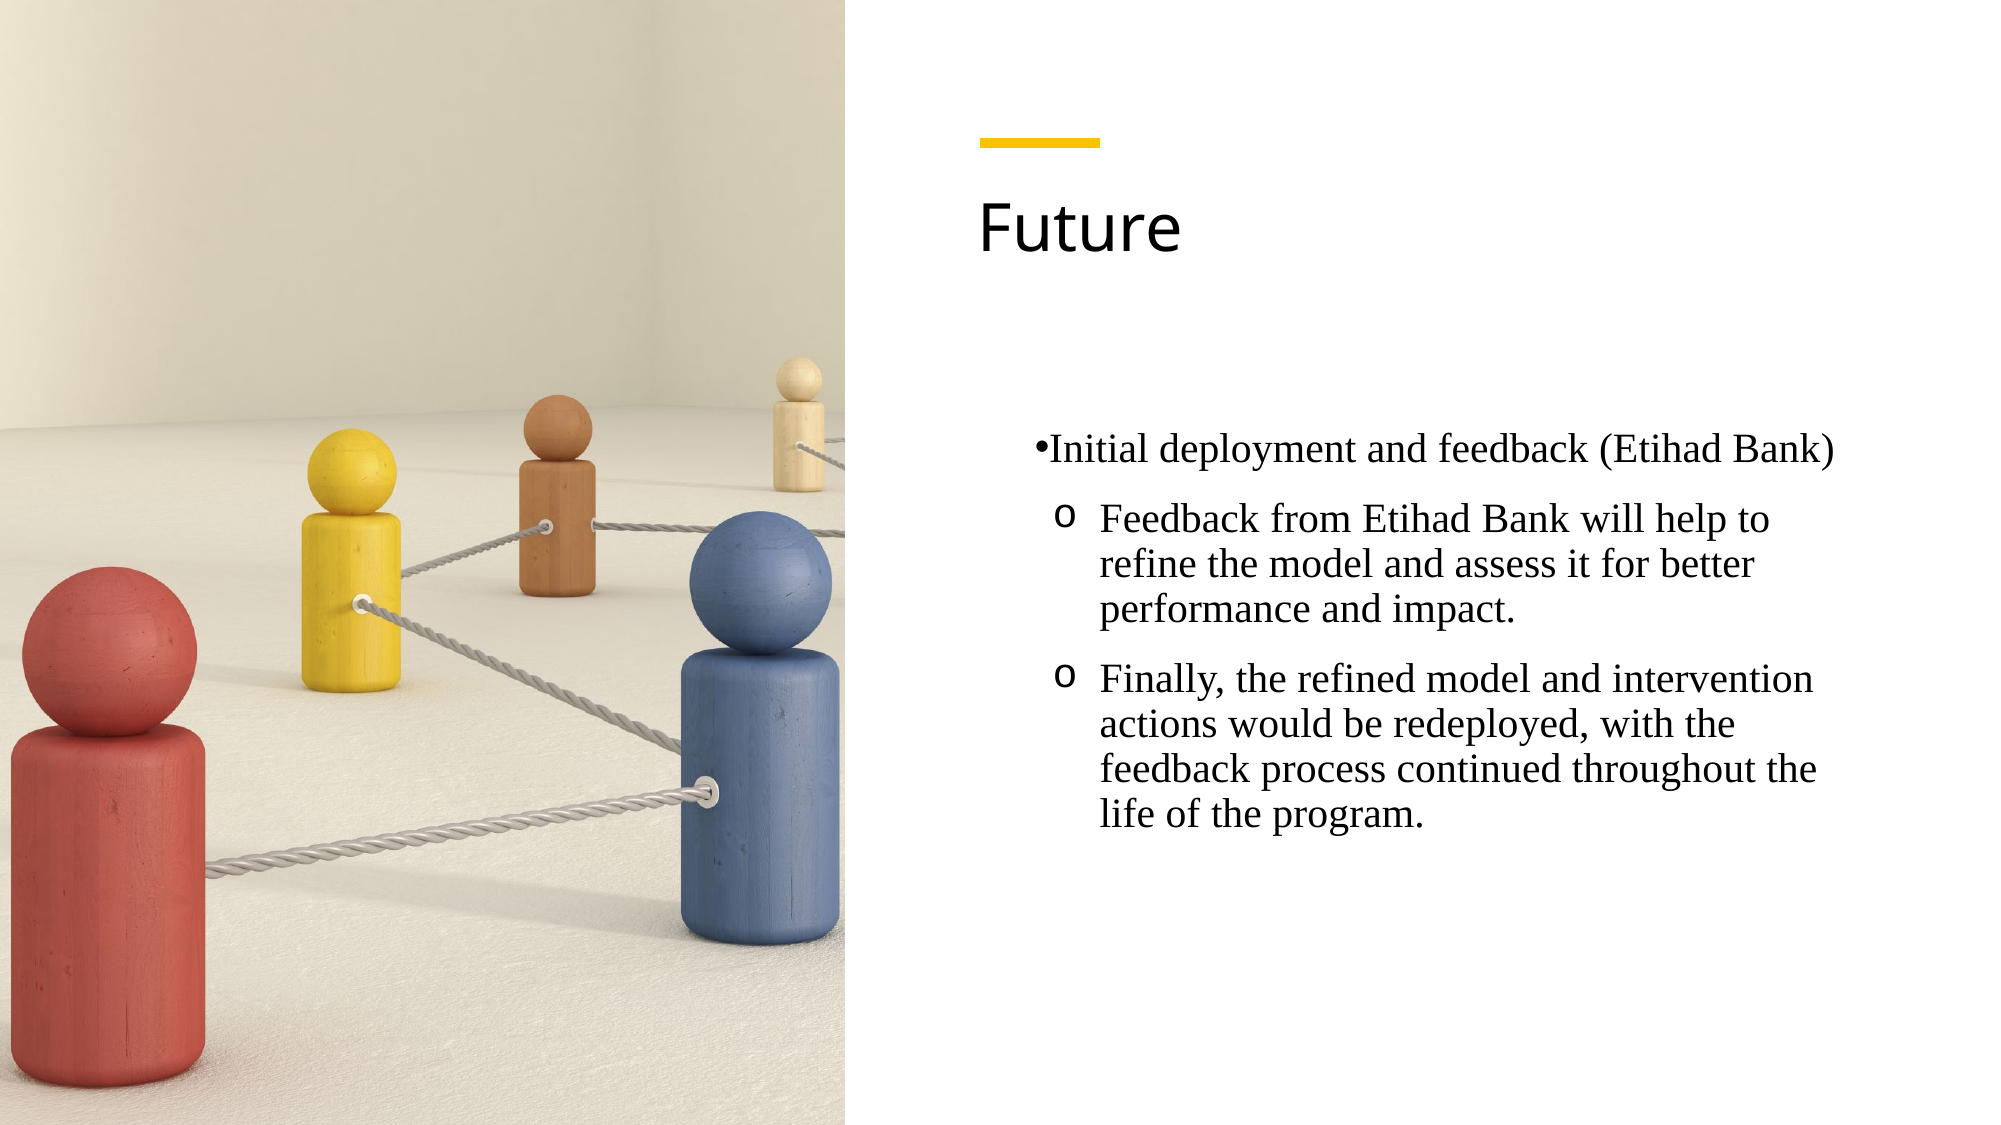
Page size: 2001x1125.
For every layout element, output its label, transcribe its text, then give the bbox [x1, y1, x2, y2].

picture [0, 0, 845, 1125]
title Future [962, 186, 1856, 417]
list Initial deployment and feedback (Etihad Bank) Feedback from Etihad Bank will help to refine the model and assess it for better performance and impact. Finally, the refined model and intervention actions would be redeployed, with the feedback process continued throughout the life of the program. [962, 418, 1856, 1008]
